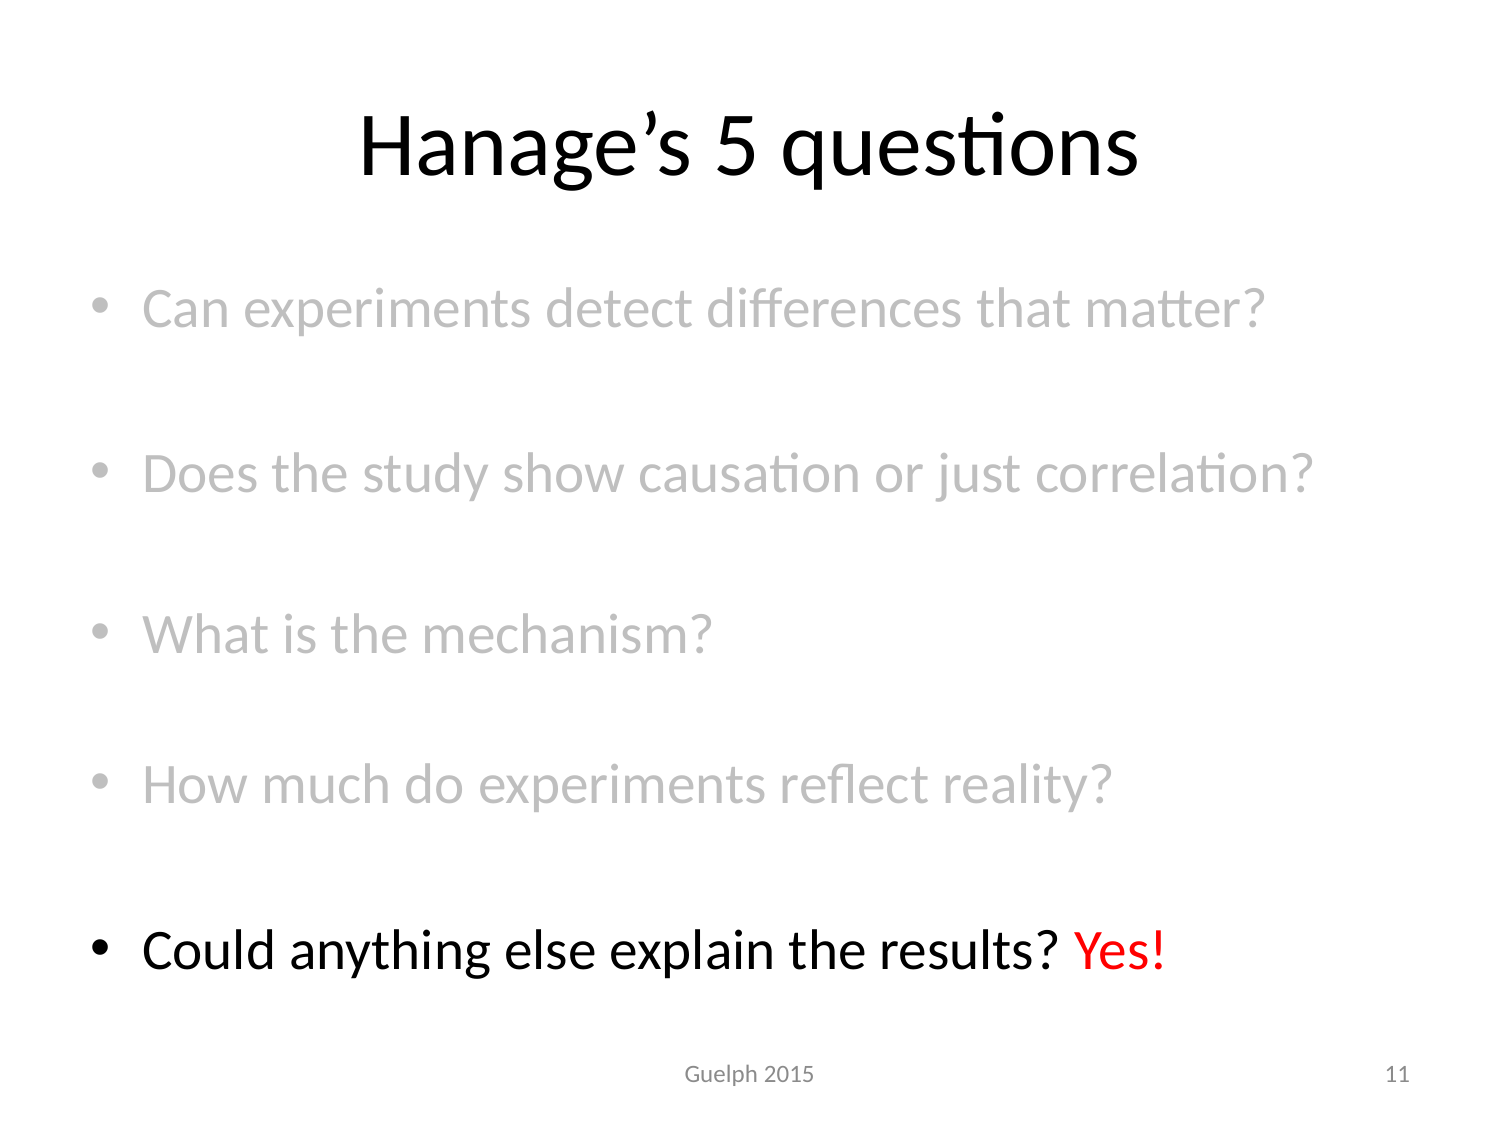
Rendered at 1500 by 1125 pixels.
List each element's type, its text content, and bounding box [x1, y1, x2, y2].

footer Guelph 2015 [512, 1042, 988, 1103]
list Can experiments detect differences that matter? Does the study show causation or just correlation? What is the mechanism? How much do experiments reflect reality? Could anything else explain the results? Yes! [75, 262, 1425, 1005]
slide_number 11 [1074, 1042, 1425, 1103]
title Hanage’s 5 questions [75, 45, 1425, 233]
